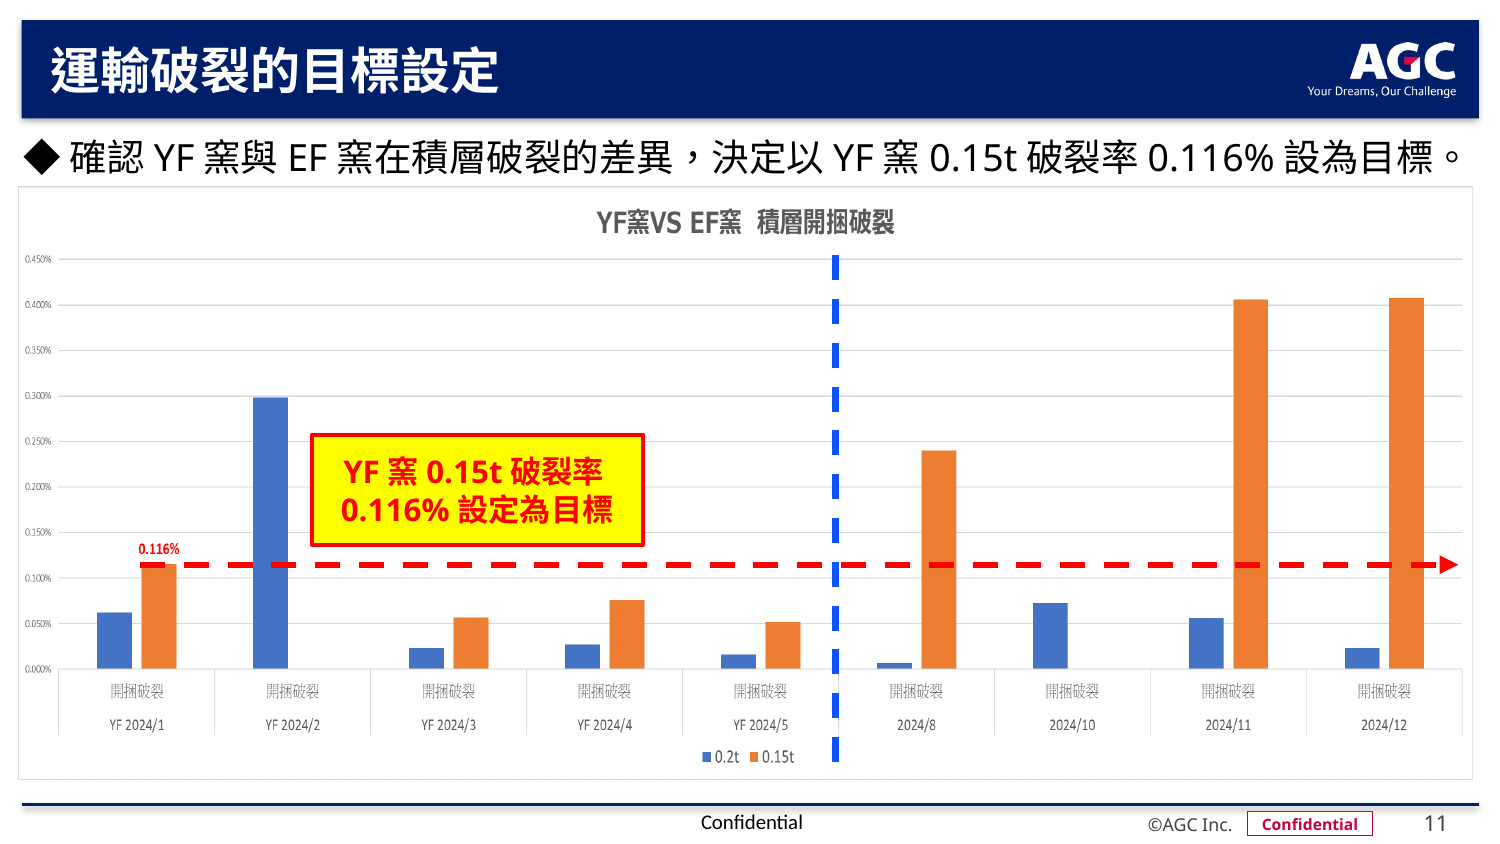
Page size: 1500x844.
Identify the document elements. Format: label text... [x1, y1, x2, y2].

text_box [139, 434, 831, 565]
picture [1307, 42, 1456, 98]
title 運輸破裂的目標設定 [35, 26, 1276, 112]
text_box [840, 434, 1459, 565]
picture [18, 186, 1473, 780]
text_box ◆確認YF窯與EF窯在積層破裂的差異，決定以YF窯0.15t破裂率0.116%設為目標。 [8, 126, 1482, 187]
